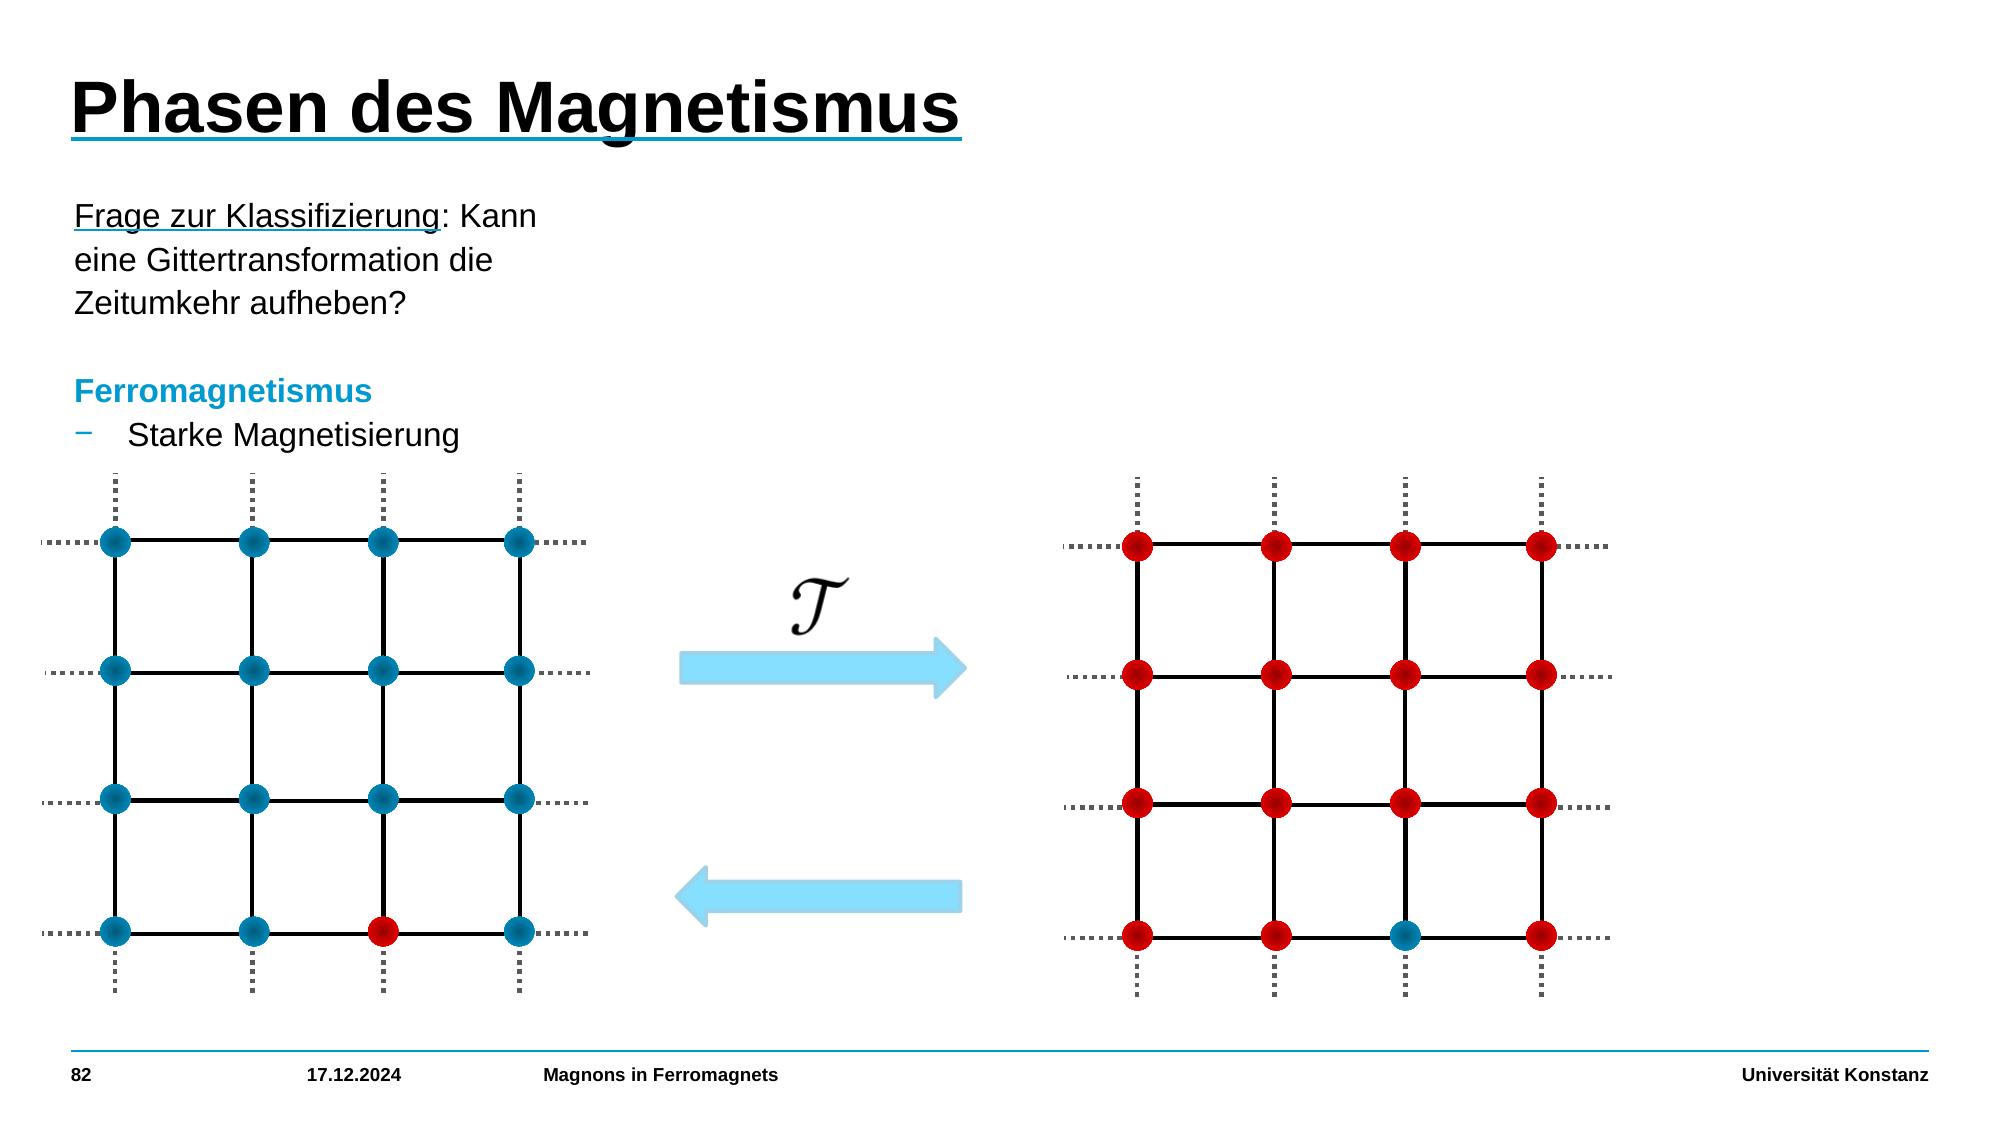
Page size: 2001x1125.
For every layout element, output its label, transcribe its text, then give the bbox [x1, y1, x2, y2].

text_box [40, 472, 591, 993]
text_box [679, 636, 967, 700]
footer Magnons in Ferromagnets [543, 1058, 1489, 1094]
list Frage zur Klassifizierung: Kann eine Gittertransformation die Zeitumkehr aufheben? Ferromagnetismus Starke Magnetisierung [74, 200, 598, 946]
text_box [1062, 476, 1613, 997]
text_box [674, 865, 963, 928]
title Phasen des Magnetismus [70, 66, 1457, 200]
picture [779, 558, 858, 645]
slide_number 82 [70, 1058, 276, 1094]
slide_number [306, 1058, 512, 1094]
